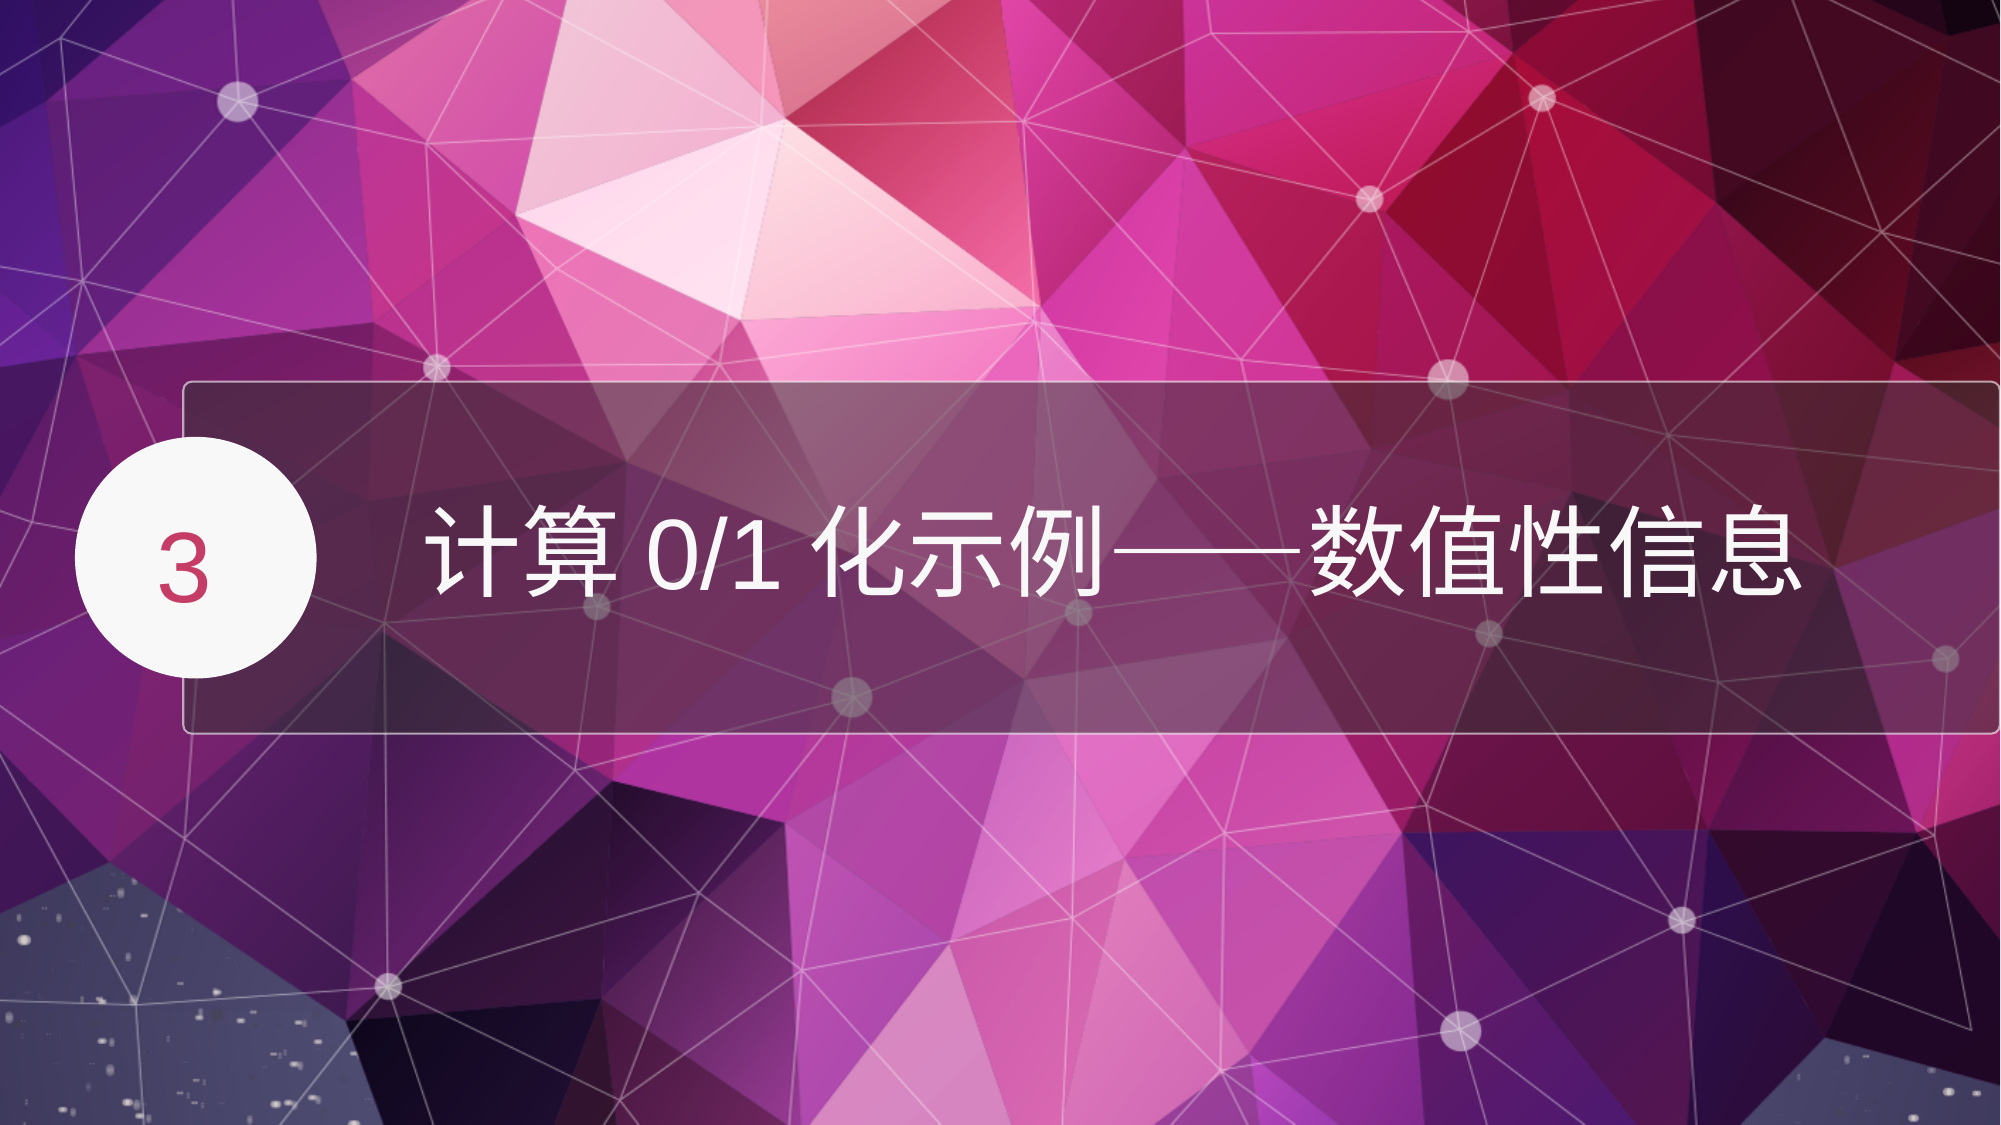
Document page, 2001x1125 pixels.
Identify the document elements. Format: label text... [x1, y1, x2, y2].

picture [0, 0, 2001, 1125]
title 计算0/1化示例——数值性信息 [183, 381, 2000, 734]
text_box 3 [142, 495, 390, 630]
